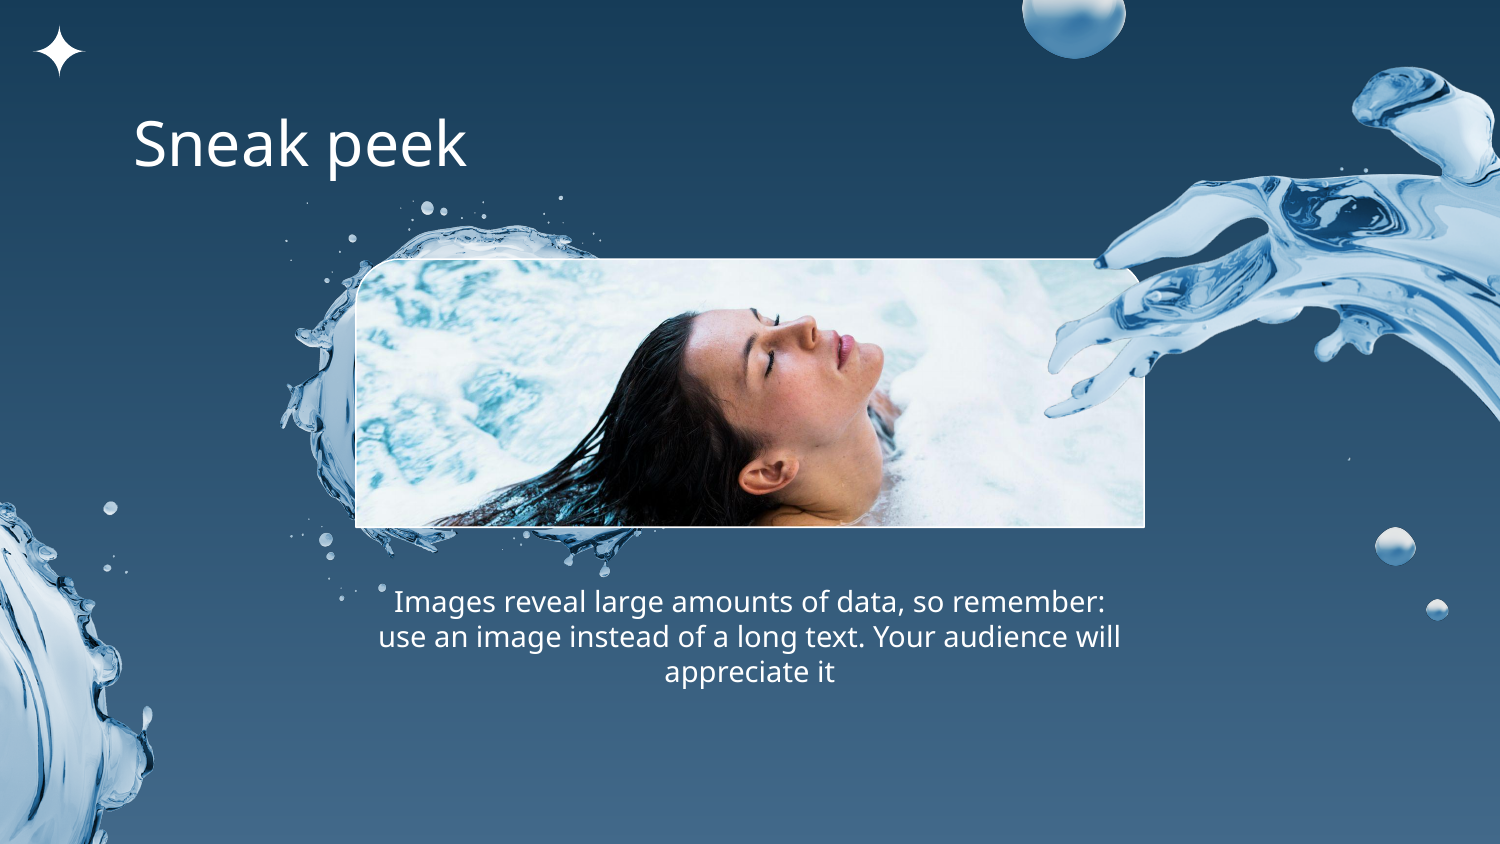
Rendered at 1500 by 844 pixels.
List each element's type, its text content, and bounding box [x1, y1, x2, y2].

picture [0, 260, 208, 844]
picture [209, 0, 1500, 664]
picture [1426, 599, 1449, 621]
subtitle Images reveal large amounts of data, so remember: use an image instead of a long text. Your audience will appreciate it [355, 568, 1145, 664]
title Sneak peek [118, 88, 991, 160]
